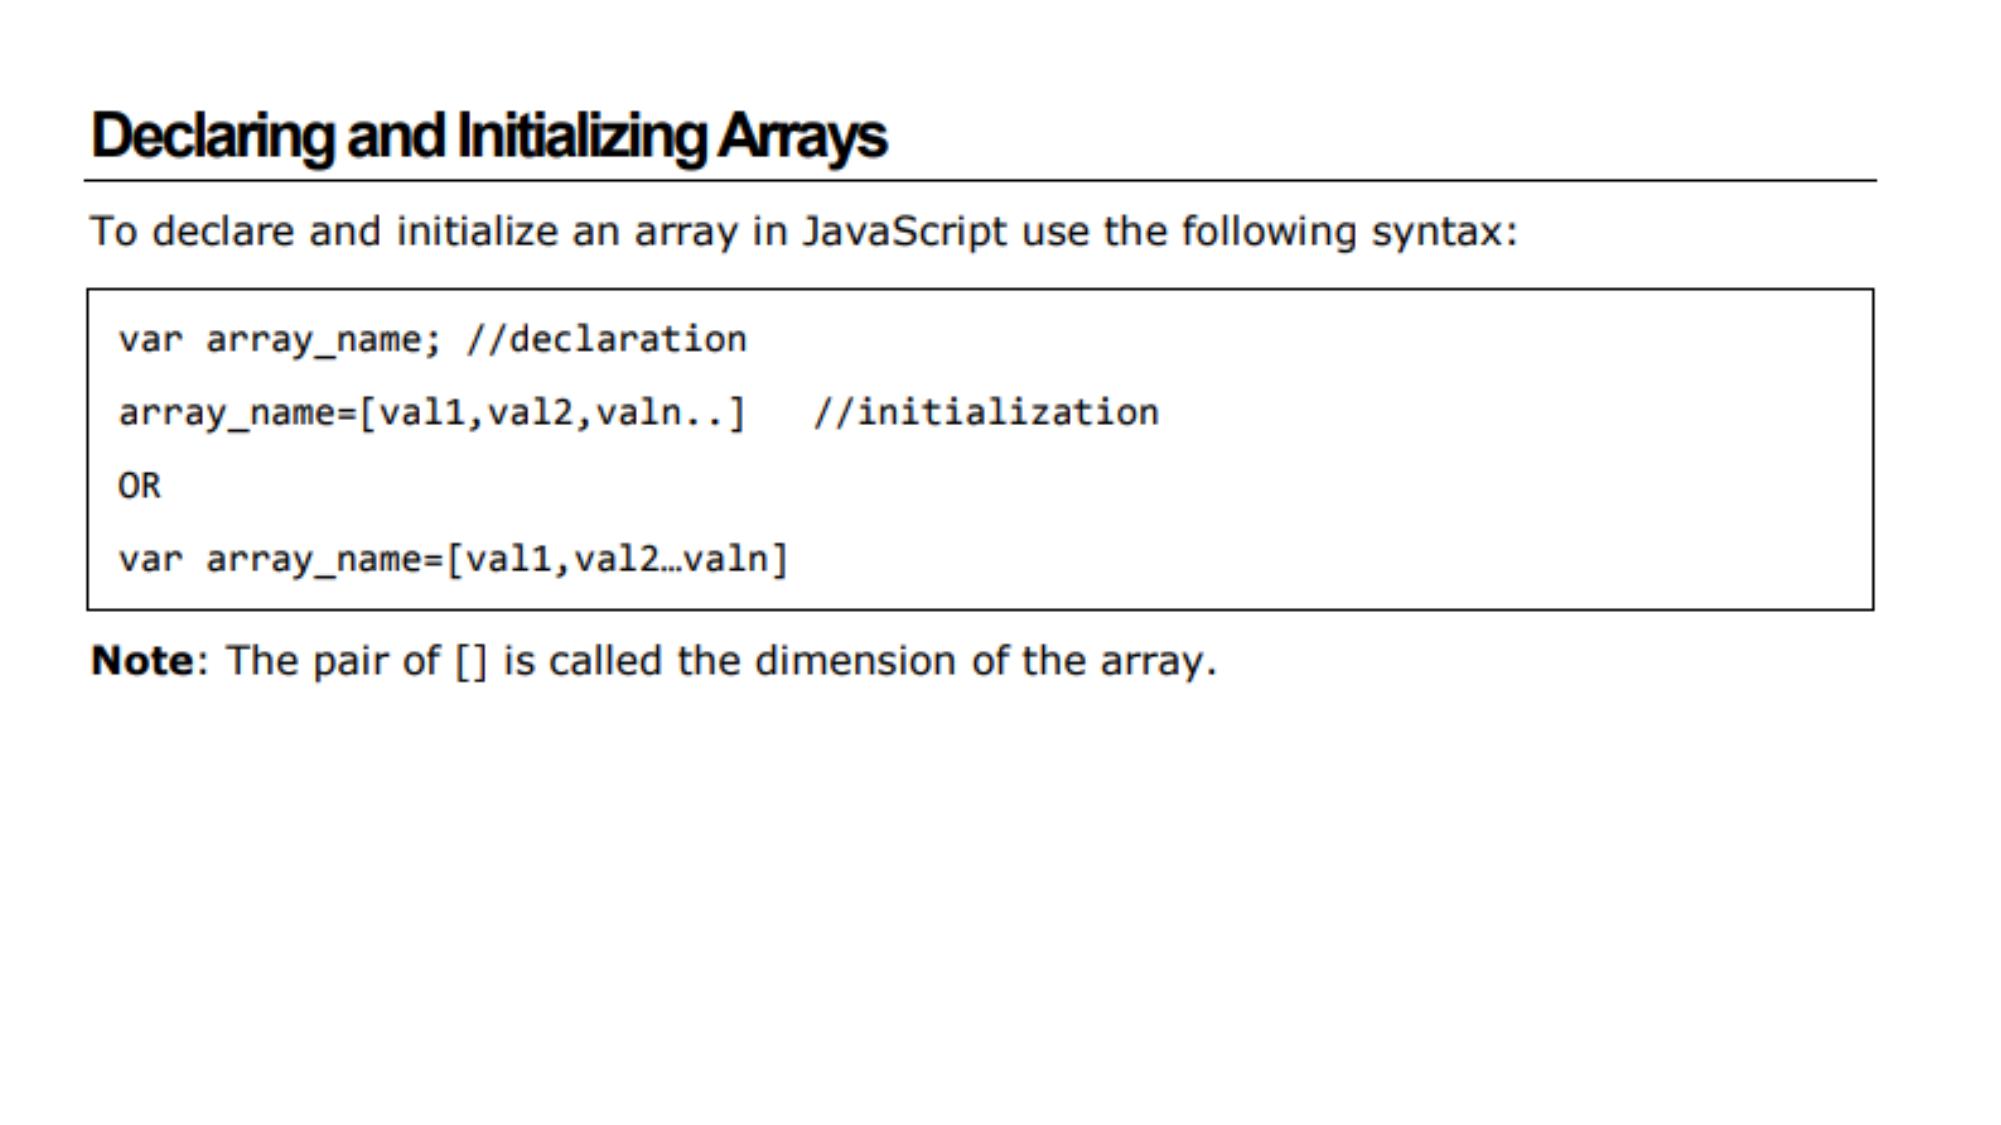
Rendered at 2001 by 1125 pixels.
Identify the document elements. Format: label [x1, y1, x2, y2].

picture [77, 84, 1888, 708]
